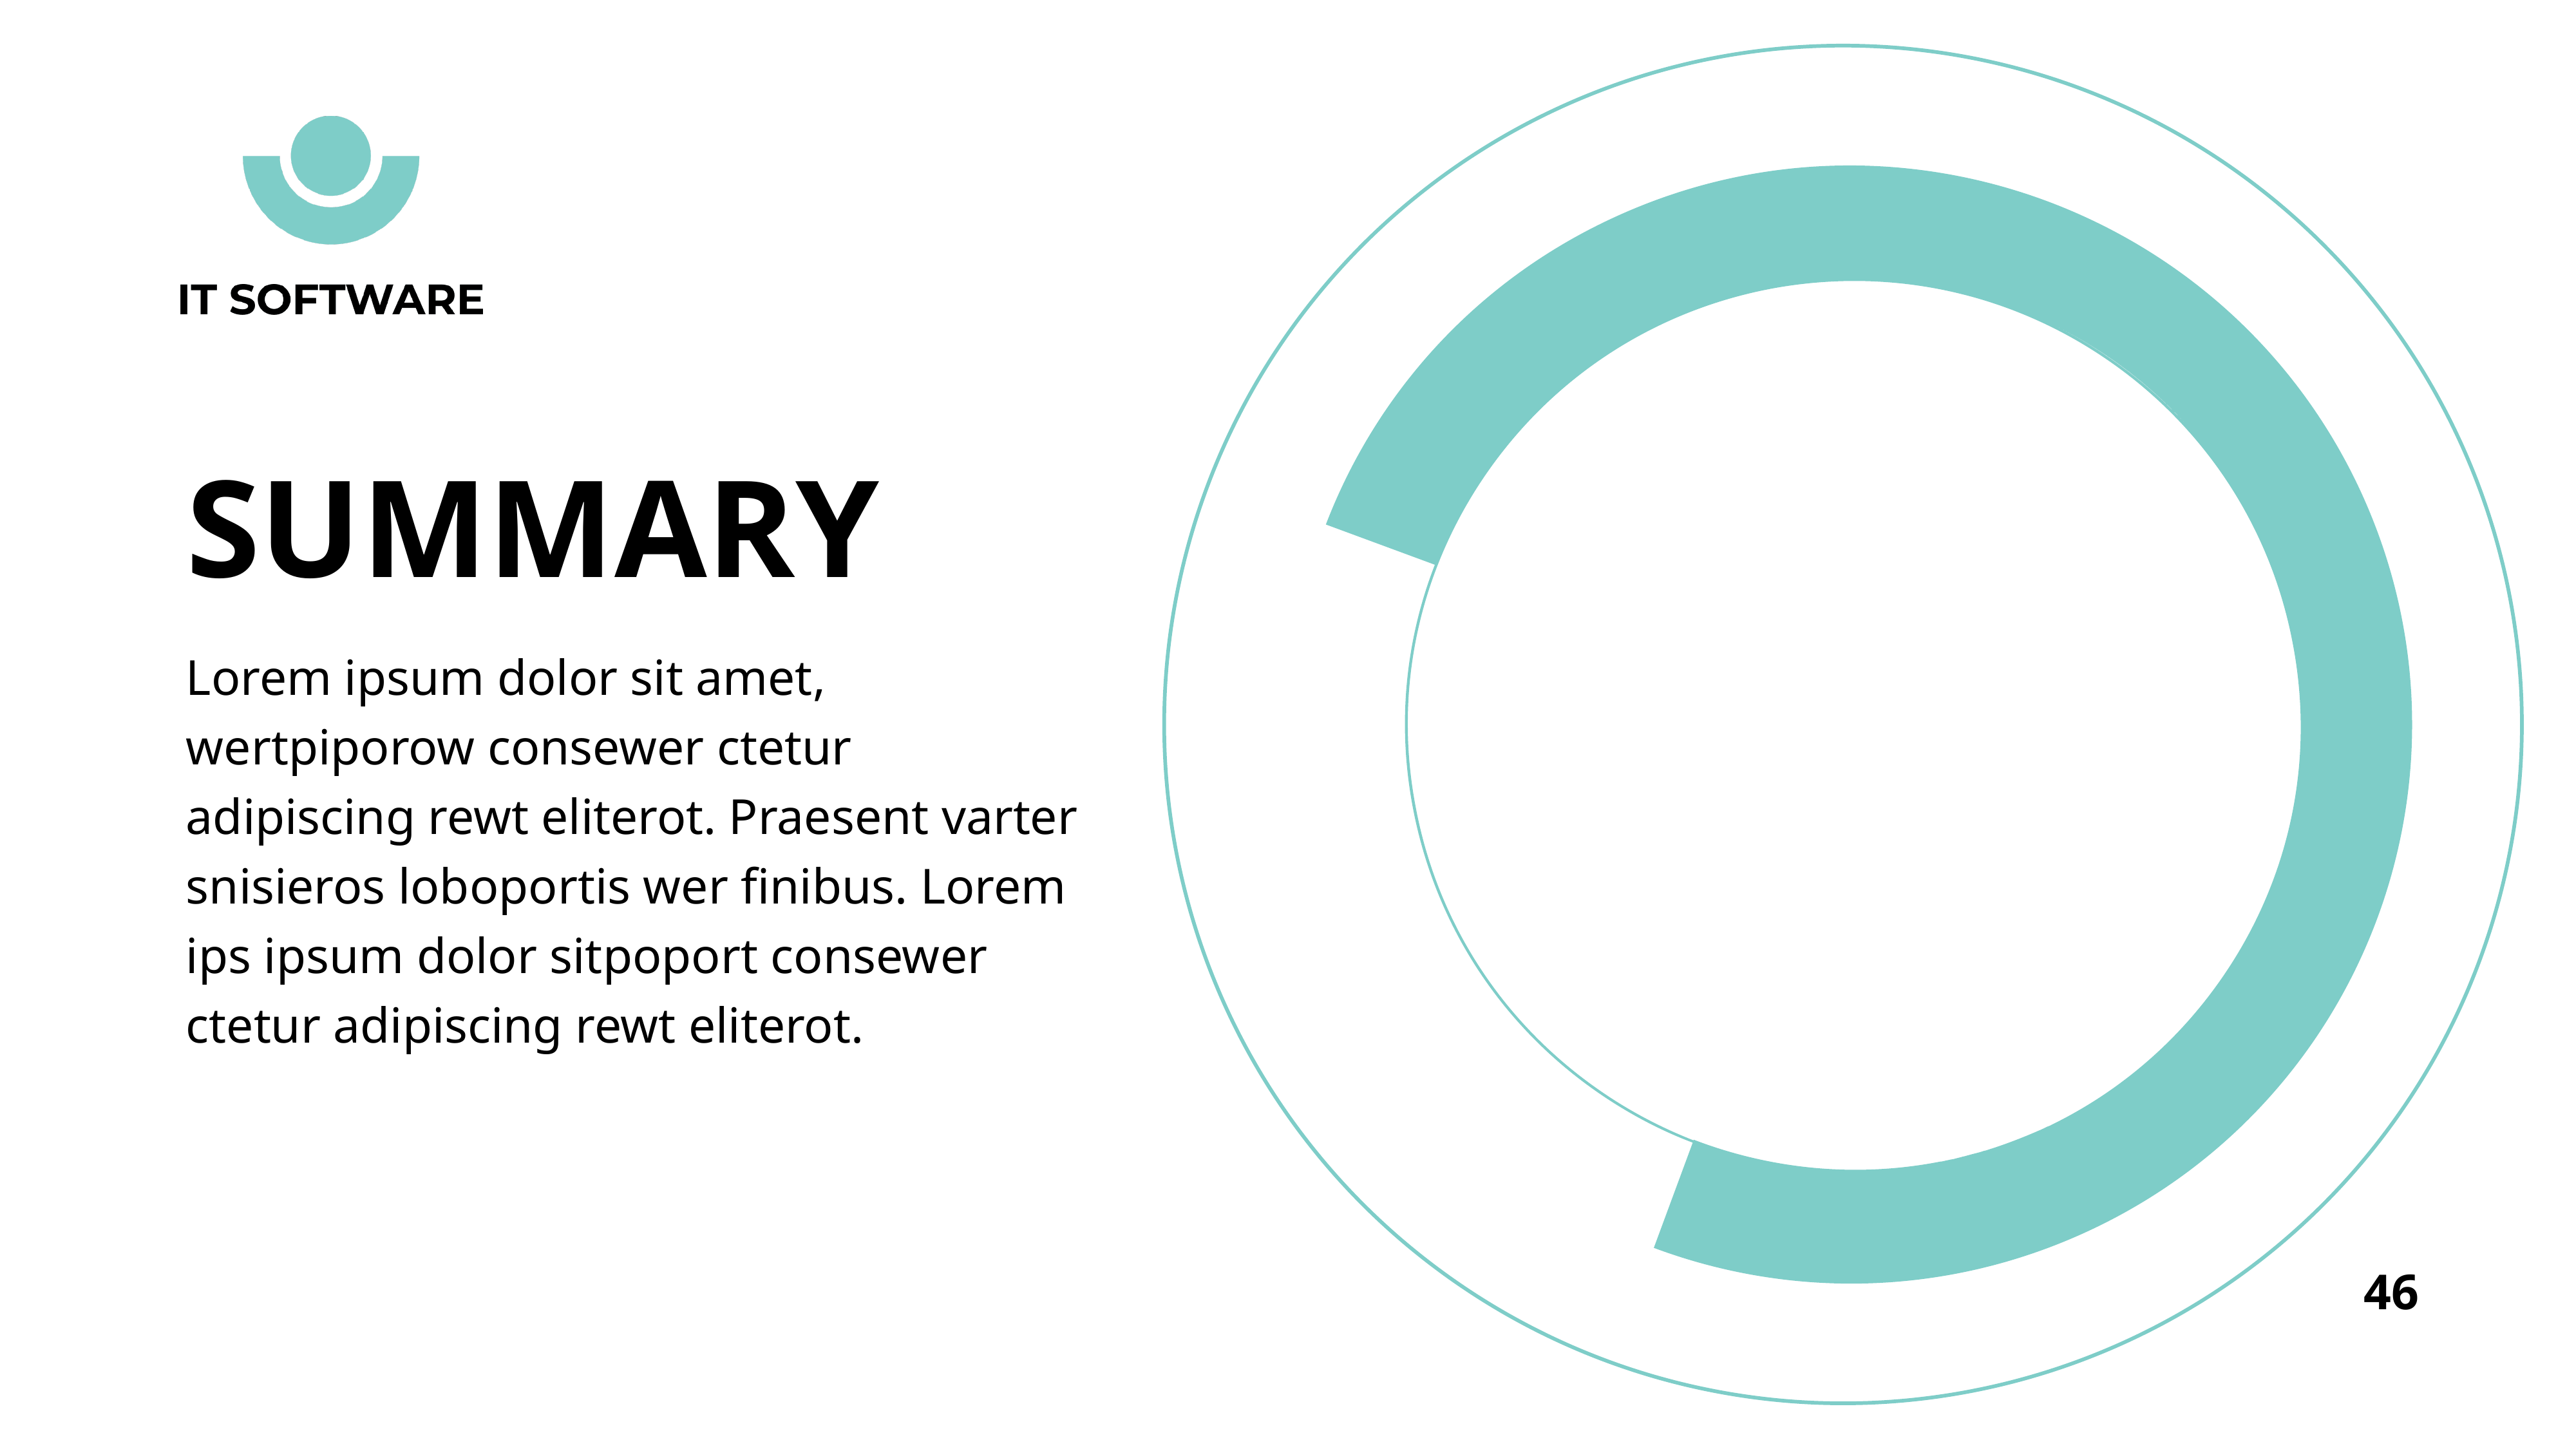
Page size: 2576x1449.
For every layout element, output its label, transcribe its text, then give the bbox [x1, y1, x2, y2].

picture [176, 116, 485, 325]
list Summary [176, 438, 1089, 611]
text_box [1789, 165, 1910, 169]
text_box [1163, 333, 1287, 1116]
text_box [1452, 1280, 2234, 1405]
text_box [2399, 333, 2523, 1115]
text_box [1452, 44, 2235, 169]
picture [1287, 169, 2399, 1280]
slide_number 46 [2340, 1256, 2429, 1333]
list Lorem ipsum dolor sit amet, wertpiporow consewer ctetur adipiscing rewt eliterot. Praesent varter snisieros loboportis wer finibus. Lorem ips ipsum dolor sitpoport consewer ctetur adipiscing rewt eliterot. [176, 630, 1089, 992]
text_box [2399, 604, 2412, 846]
text_box [1790, 1280, 1913, 1284]
